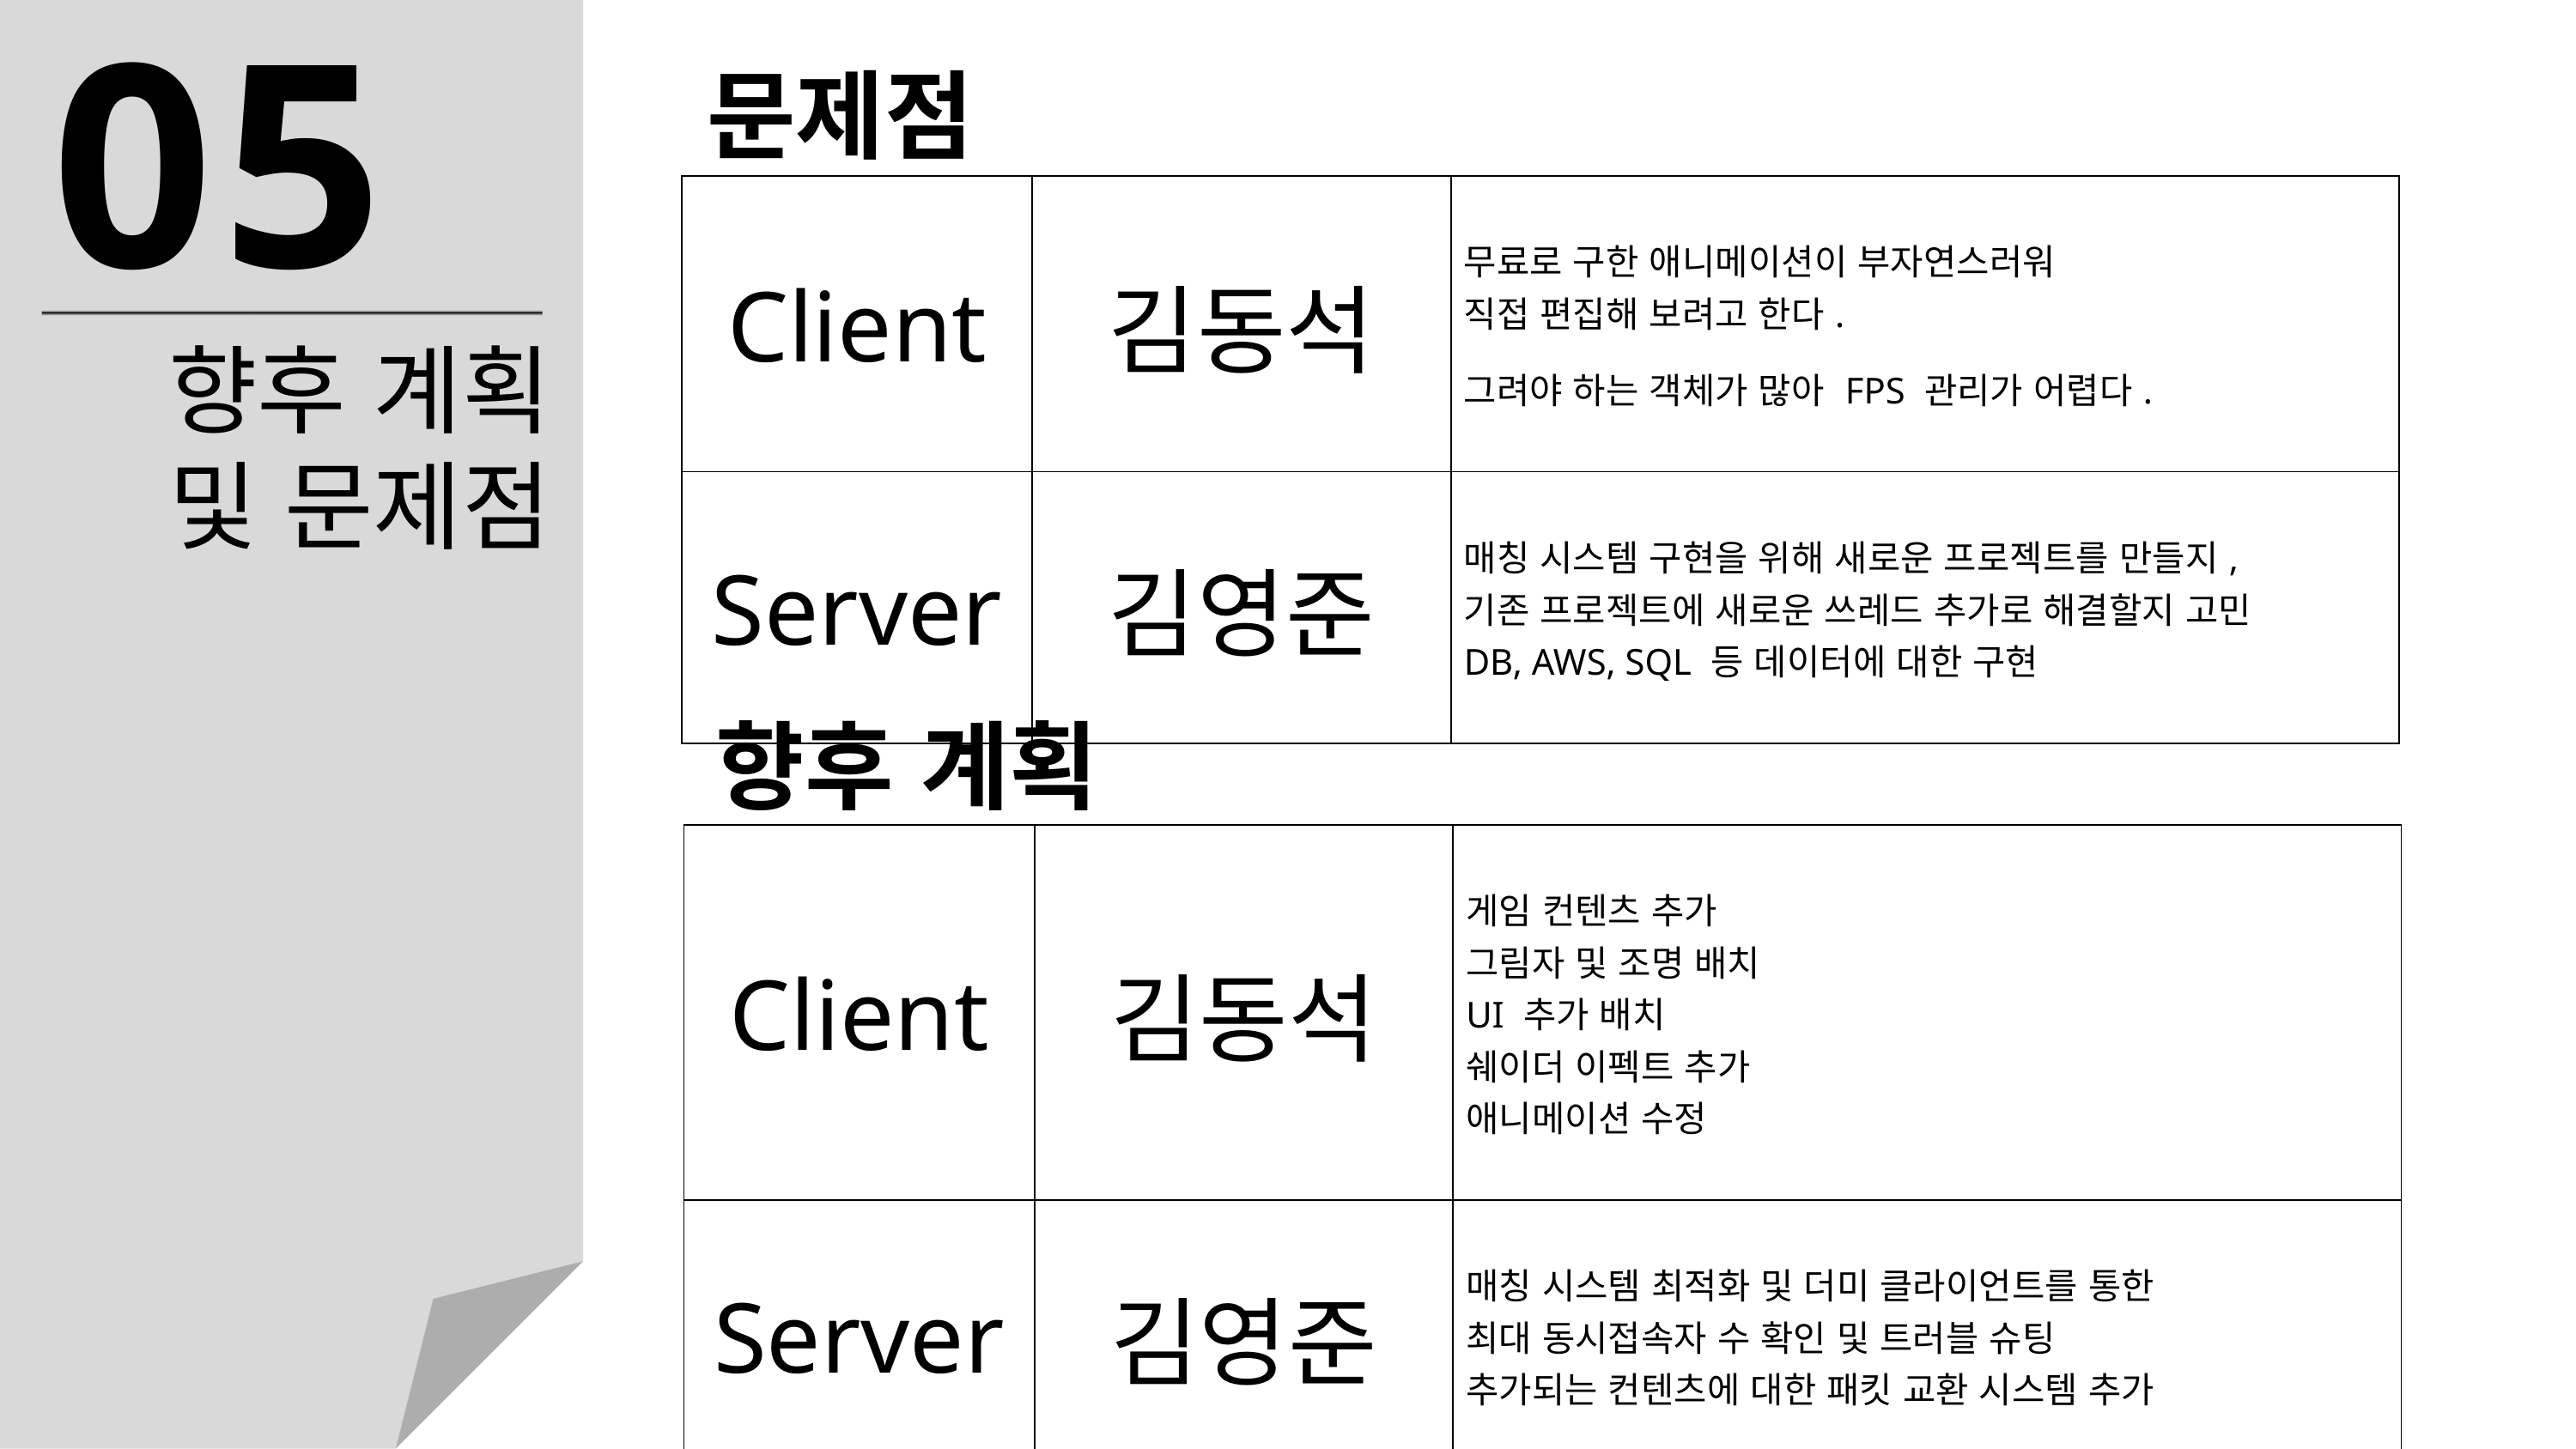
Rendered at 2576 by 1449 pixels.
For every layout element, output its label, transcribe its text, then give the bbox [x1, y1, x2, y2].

table_cell 매칭 시스템 최적화 및 더미 클라이언트를 통한 최대 동시접속자 수 확인 및 트러블 슈팅 추가되는 컨텐츠에 대한 패킷 교환 시스템 추가 [1454, 1201, 2401, 1449]
text_box 문제점 [644, 49, 987, 165]
table_header 김동석 [1036, 826, 1452, 1199]
table_header 게임 컨텐츠 추가 그림자 및 조명 배치 UI 추가 배치 쉐이더 이펙트 추가 애니메이션 수정 [1454, 826, 2401, 1199]
table_cell 매칭 시스템 구현을 위해 새로운 프로젝트를 만들지, 기존 프로젝트에 새로운 쓰레드 추가로 해결할지 고민 DB, AWS, SQL 등 데이터에 대한 구현 [1452, 472, 2398, 743]
table_header Client [684, 826, 1034, 1199]
text_box 05 [39, 323, 473, 360]
table_cell Server [683, 472, 1031, 699]
text_box 향후 계획 [450, 699, 1112, 815]
table_cell 김영준 [1036, 1201, 1452, 1449]
text_box 05 [39, 0, 473, 308]
table_header Client [683, 177, 1031, 471]
table_header 김동석 [1033, 177, 1450, 471]
table_cell Server [684, 1201, 1034, 1449]
table_header 무료로 구한 애니메이션이 부자연스러워 직접 편집해 보려고 한다. 그려야 하는 객체가 많아 FPS 관리가 어렵다. [1452, 177, 2398, 471]
table_cell 김영준 [1033, 472, 1450, 743]
text_box [0, 0, 586, 1449]
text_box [40, 307, 543, 318]
text_box 향후 계획 및 문제점 [0, 323, 564, 439]
